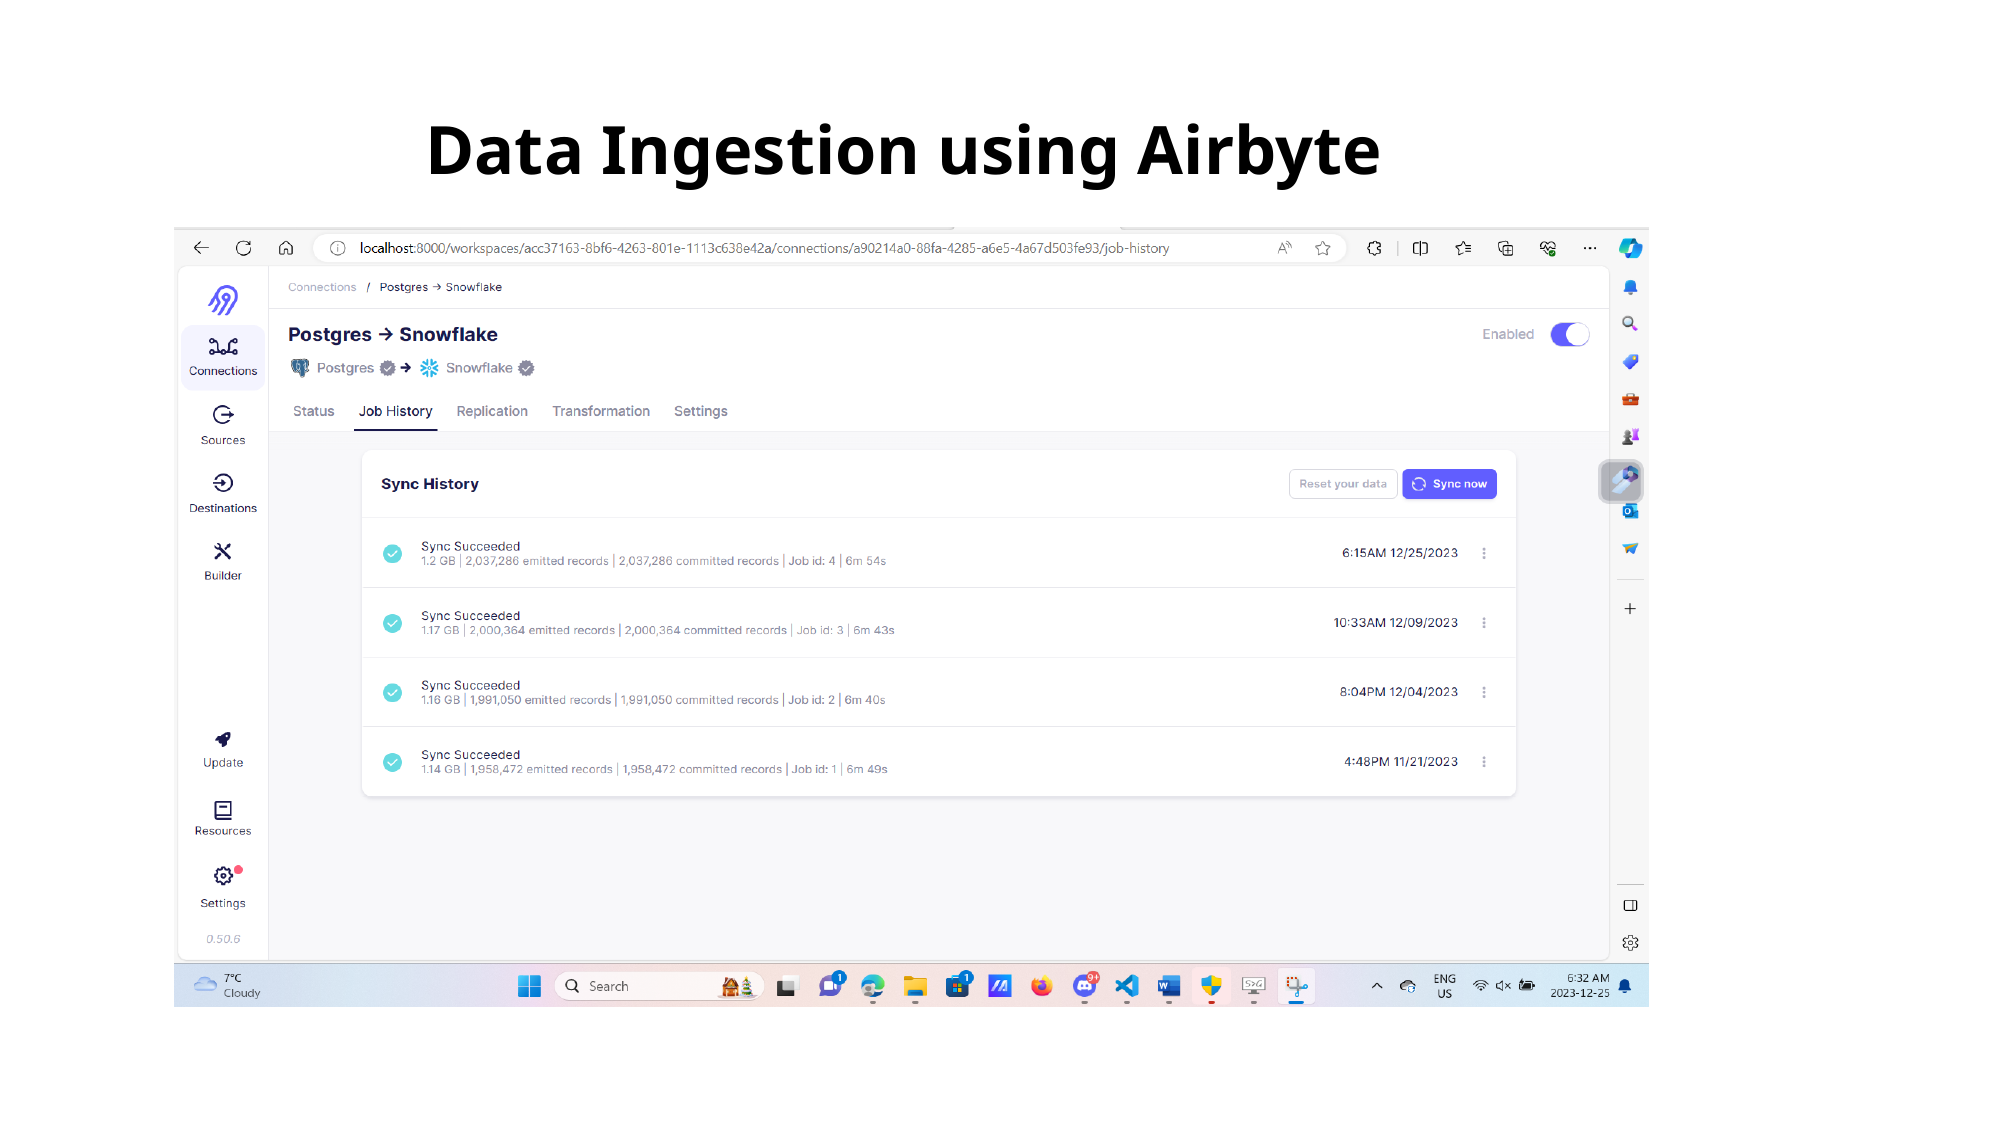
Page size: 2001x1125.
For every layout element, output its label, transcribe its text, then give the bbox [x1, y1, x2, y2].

title Data Ingestion using Airbyte [174, 40, 1633, 197]
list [174, 227, 1649, 1007]
